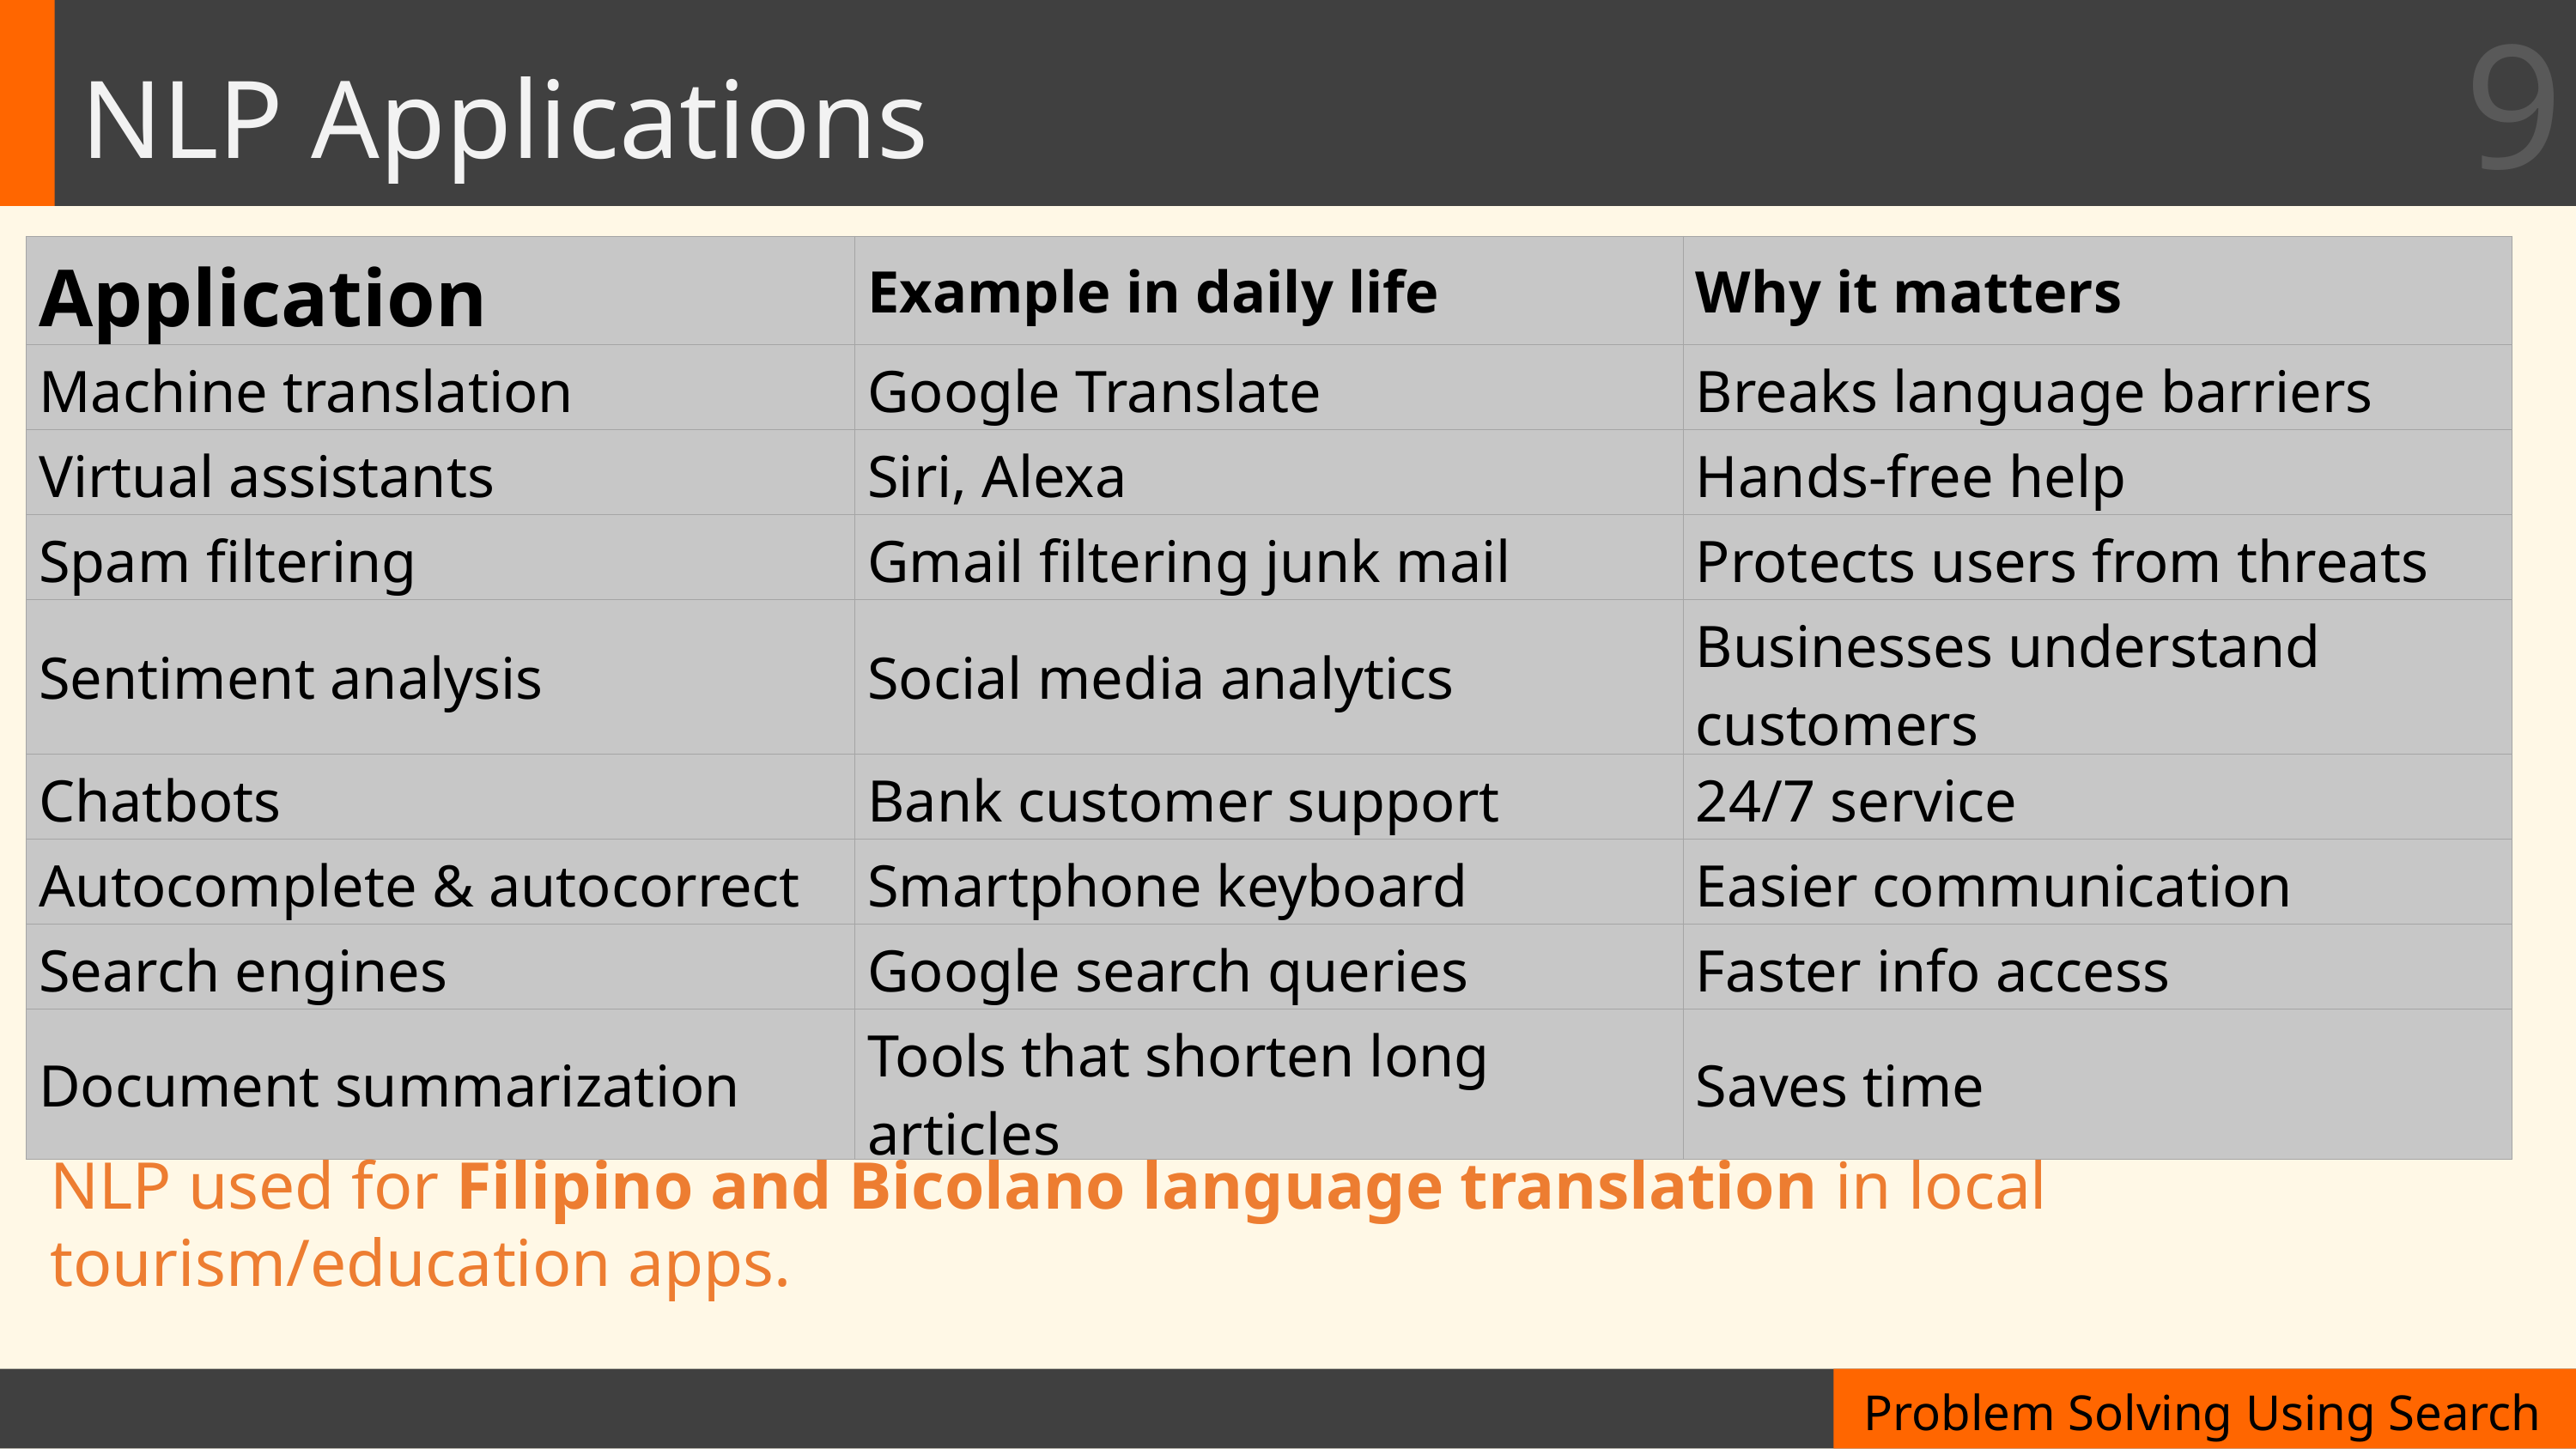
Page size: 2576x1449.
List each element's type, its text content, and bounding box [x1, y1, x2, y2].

slide_number 9 [1996, 0, 2576, 227]
table_cell Businesses understand customers [1684, 600, 2512, 754]
table_cell Breaks language barriers [1684, 345, 2512, 429]
table_header Example in daily life [855, 237, 1683, 344]
table_cell Faster info access [1684, 925, 2512, 1009]
text_box Problem Solving Using Search [1261, 1375, 2555, 1446]
table_cell Hands-free help [1684, 430, 2512, 514]
table_cell Protects users from threats [1684, 515, 2512, 599]
table_cell Autocomplete & autocorrect [27, 840, 854, 924]
table_cell Machine translation [27, 345, 854, 429]
table_cell Document summarization [27, 1009, 854, 1159]
table_cell Easier communication [1684, 840, 2512, 924]
table_cell 24/7 service [1684, 755, 2512, 839]
table_cell Smartphone keyboard [855, 840, 1683, 924]
table_cell Sentiment analysis [27, 600, 854, 754]
table_header Application [27, 237, 854, 344]
table_cell Spam filtering [27, 515, 854, 599]
table_cell Search engines [27, 925, 854, 1009]
table_header Why it matters [1684, 237, 2512, 344]
text_box NLP used for Filipino and Bicolano language translation in local tourism/education apps. [37, 1138, 2512, 1306]
table_cell Bank customer support [855, 755, 1683, 839]
table_cell Gmail filtering junk mail [855, 515, 1683, 599]
table_cell Siri, Alexa [855, 430, 1683, 514]
table_cell Tools that shorten long articles [855, 1009, 1683, 1138]
table_cell Chatbots [27, 755, 854, 839]
table_cell Social media analytics [855, 600, 1683, 754]
title NLP Applications [68, 59, 1996, 168]
table_cell Saves time [1684, 1009, 2512, 1138]
table_cell Google search queries [855, 925, 1683, 1009]
table_cell Google Translate [855, 345, 1683, 429]
table_cell Virtual assistants [27, 430, 854, 514]
